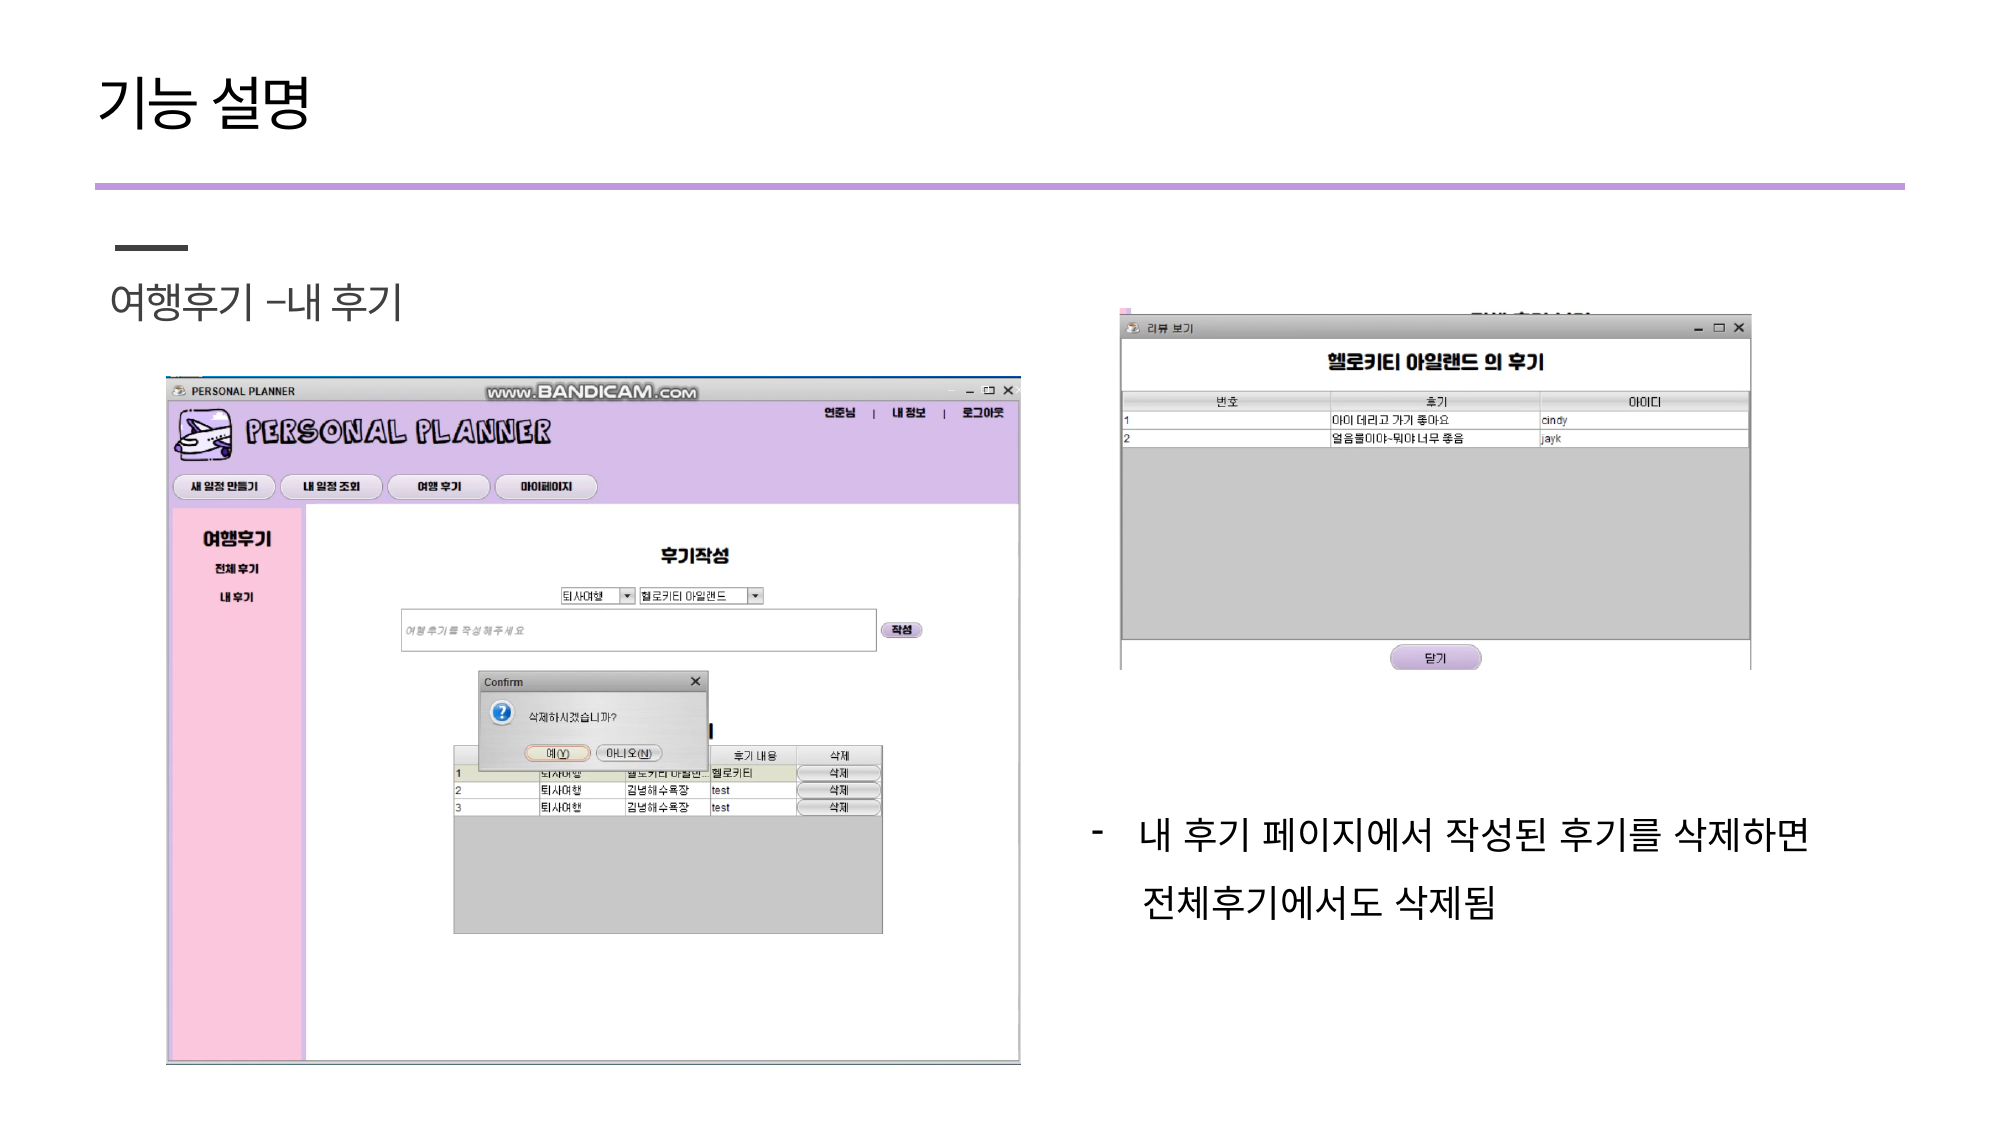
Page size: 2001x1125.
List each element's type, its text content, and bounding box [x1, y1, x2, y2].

picture [1119, 308, 1752, 670]
text_box 내 후기 페이지에서 작성된 후기를 삭제하면 전체후기에서도 삭제됨 [1076, 782, 1927, 933]
picture [165, 376, 1021, 1065]
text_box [94, 247, 723, 336]
text_box 기능 설명 [81, 60, 1550, 145]
